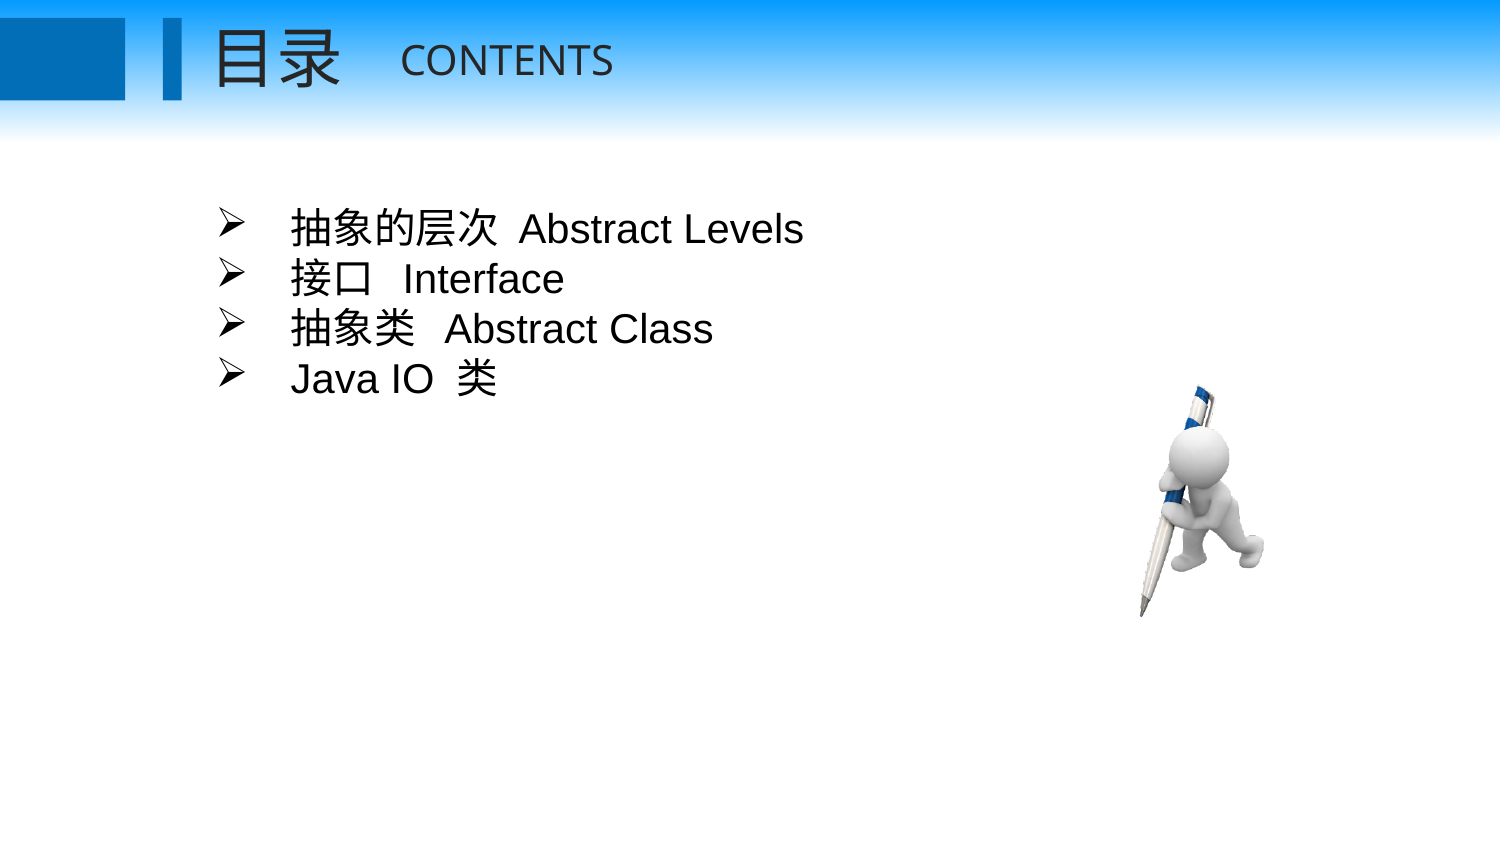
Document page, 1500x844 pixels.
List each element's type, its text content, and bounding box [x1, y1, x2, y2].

picture [1139, 384, 1264, 618]
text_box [0, 8, 691, 105]
text_box 抽象的层次 Abstract Levels 接口 Interface 抽象类 Abstract Class Java IO 类 [200, 194, 820, 410]
